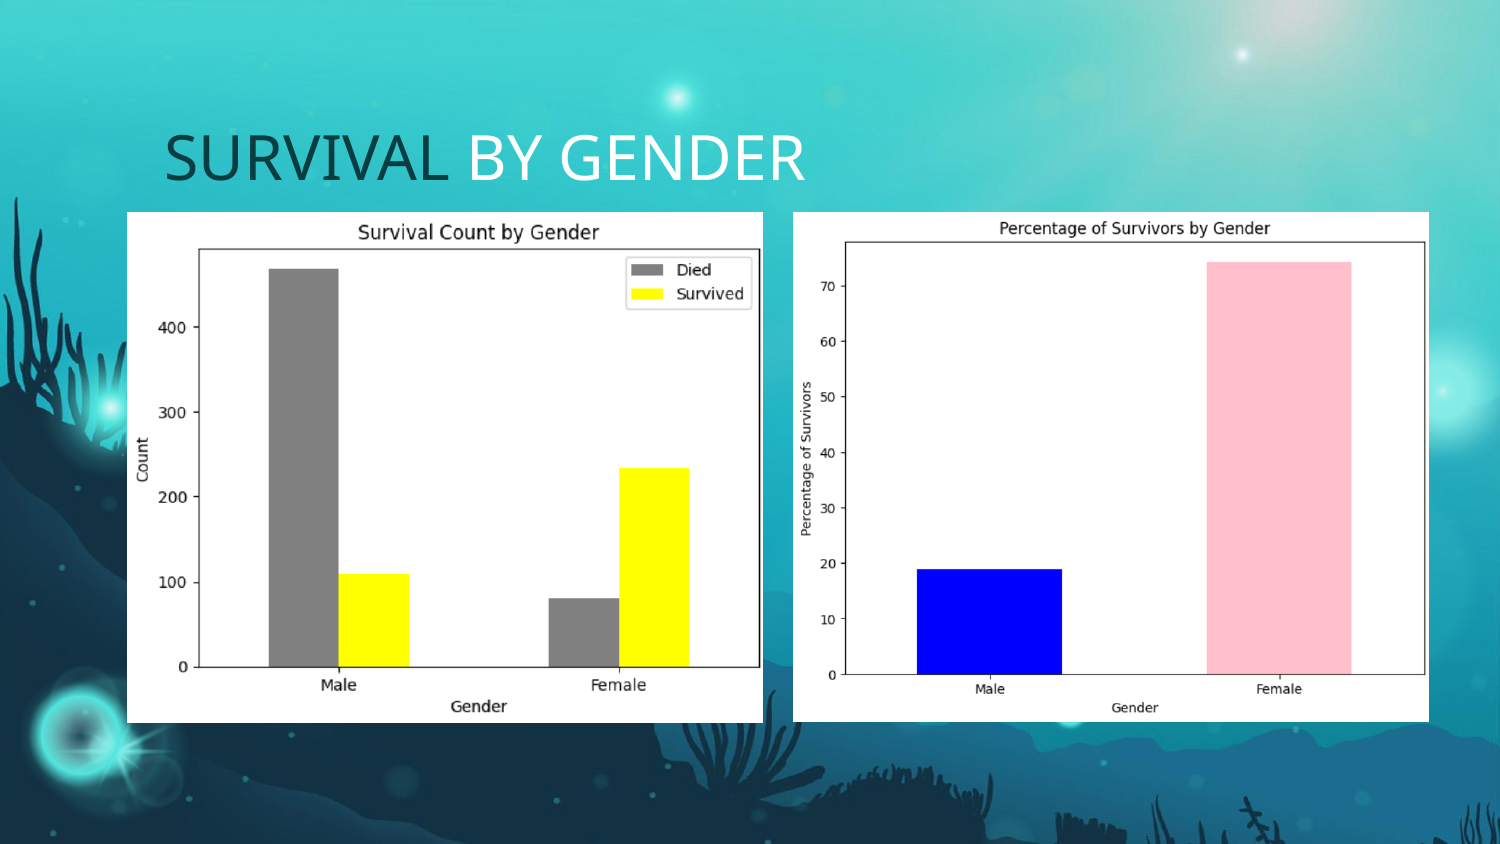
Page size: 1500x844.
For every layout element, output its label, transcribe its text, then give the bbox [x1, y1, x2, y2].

picture [0, 0, 1500, 844]
title SURVIVAL BY GENDER [149, 102, 1414, 197]
